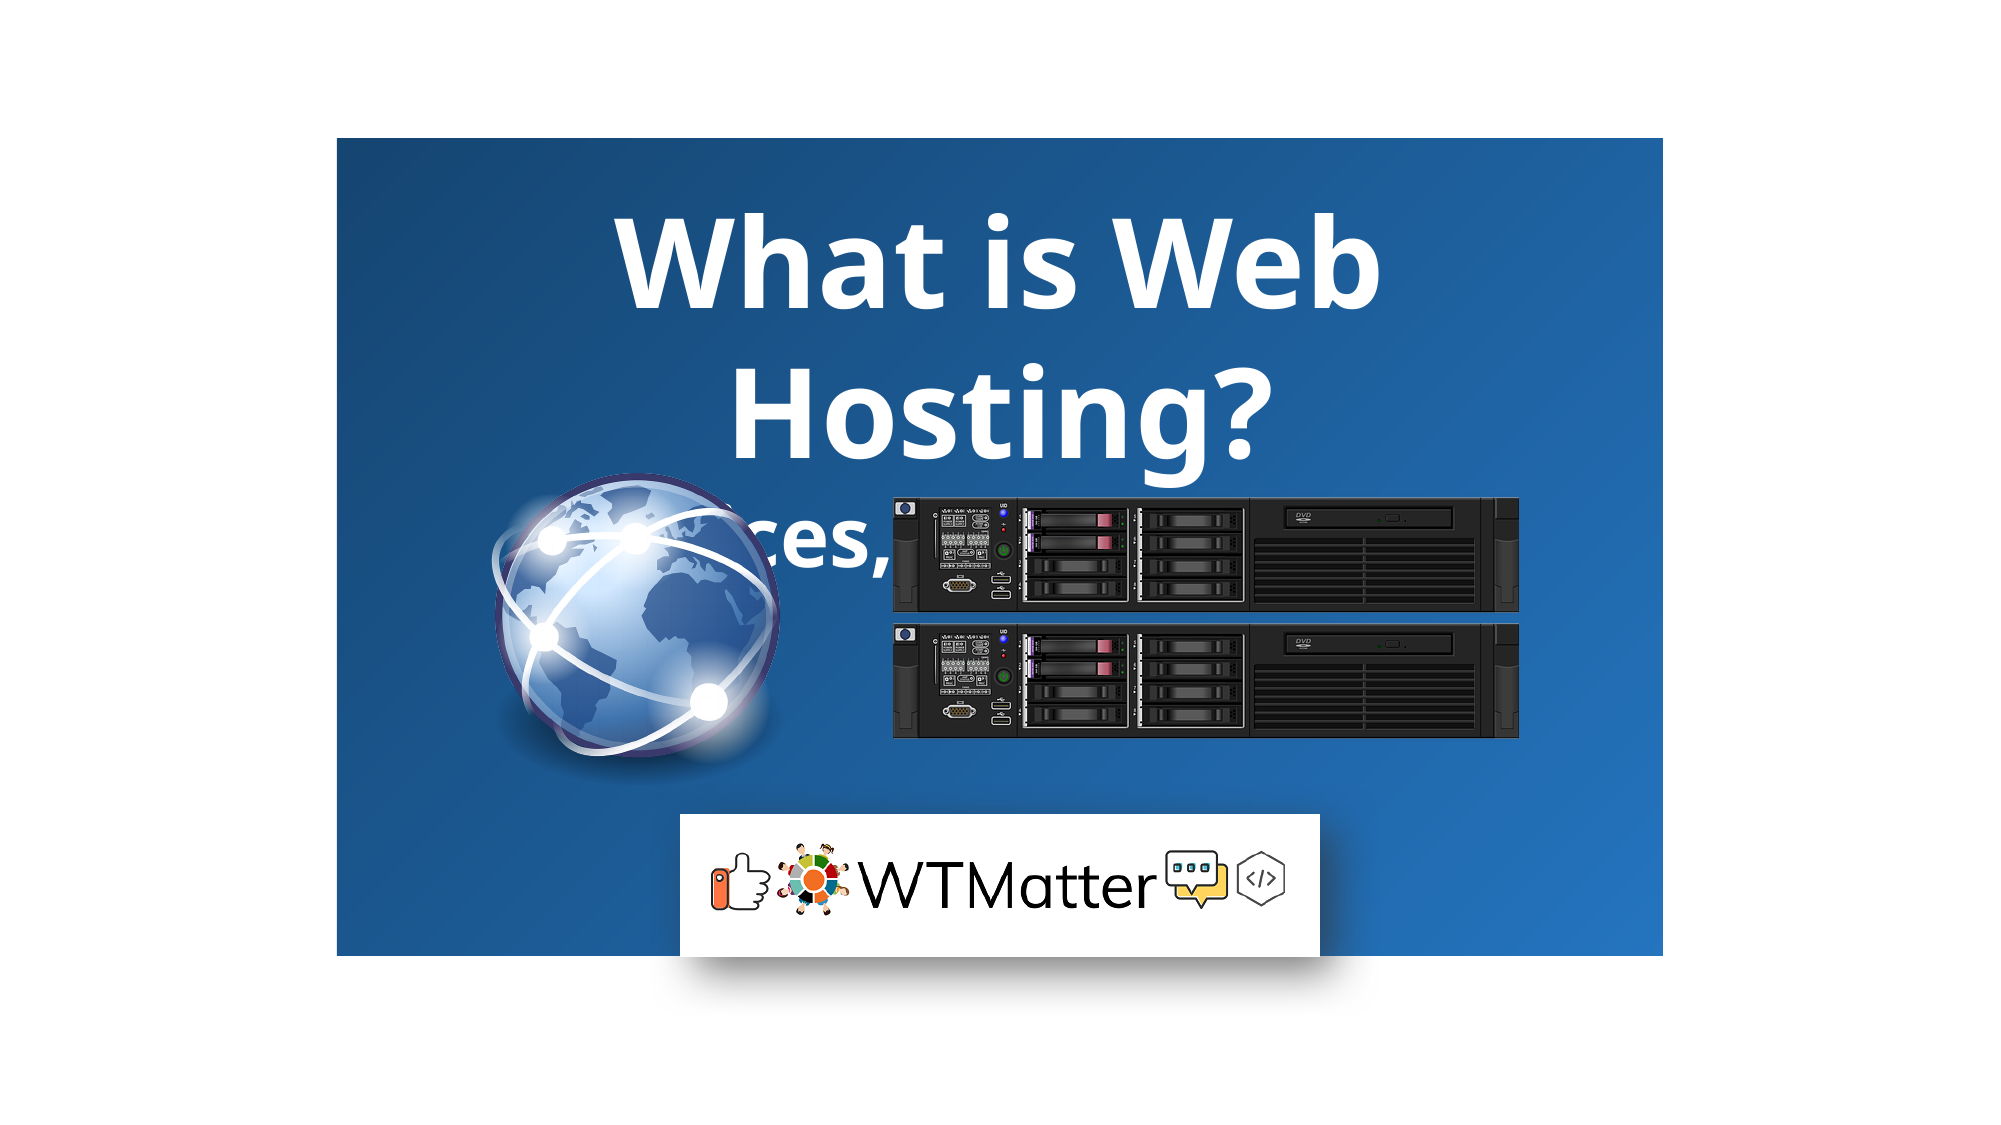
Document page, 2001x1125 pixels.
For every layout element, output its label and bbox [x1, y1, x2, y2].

text_box [336, 138, 1664, 957]
